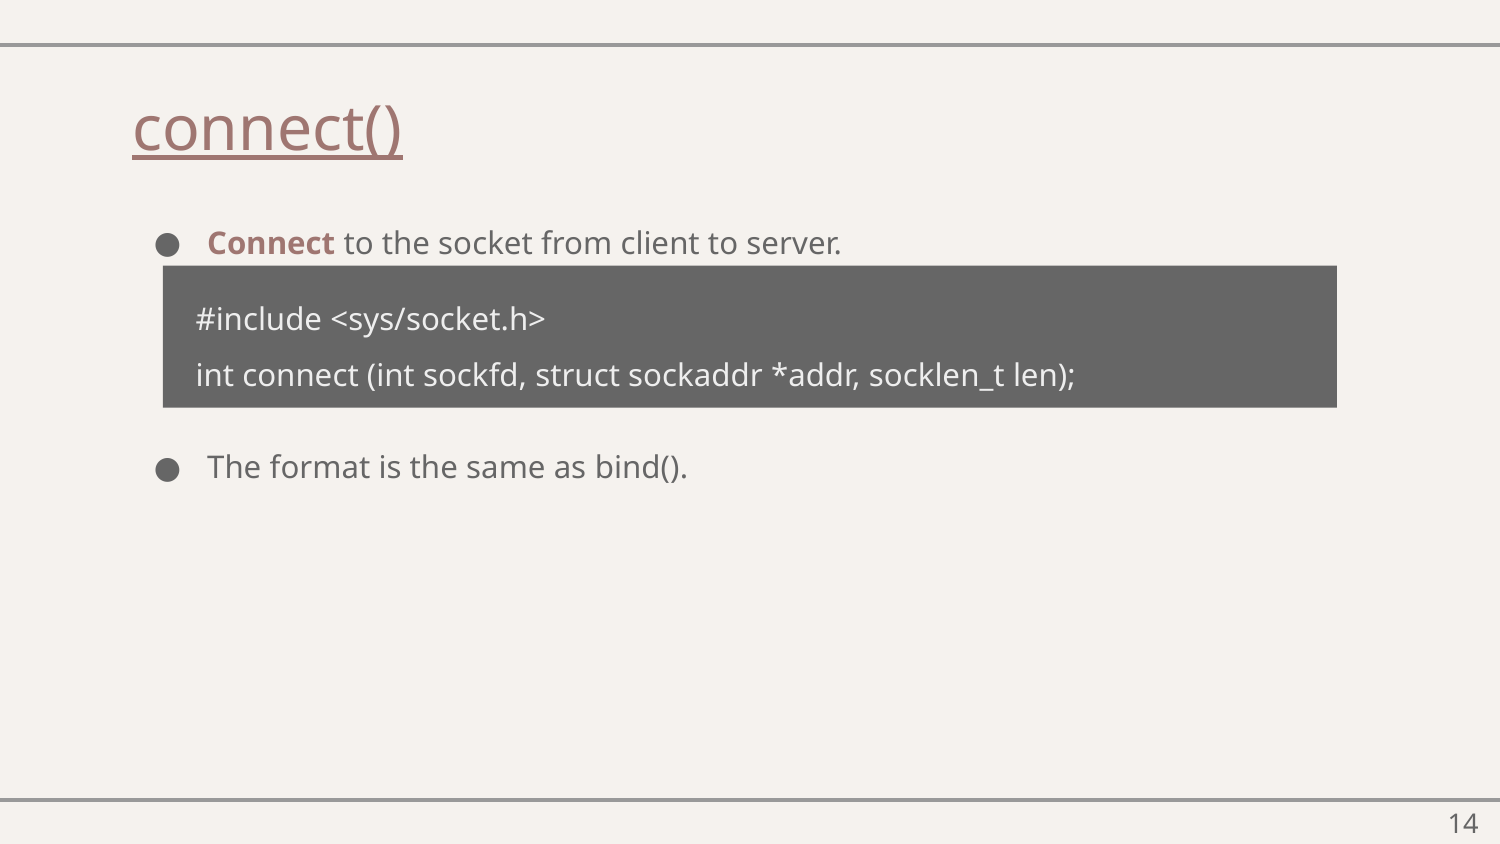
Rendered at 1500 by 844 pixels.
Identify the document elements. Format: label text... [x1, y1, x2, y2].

text_box #include <sys/socket.h> int connect (int sockfd, struct sockaddr *addr, socklen_t len); [162, 265, 1337, 408]
title connect() [116, 72, 1342, 167]
slide_number ‹#› [1403, 791, 1494, 844]
subtitle Connect to the socket from client to server. The format is the same as bind(). [116, 189, 1376, 768]
